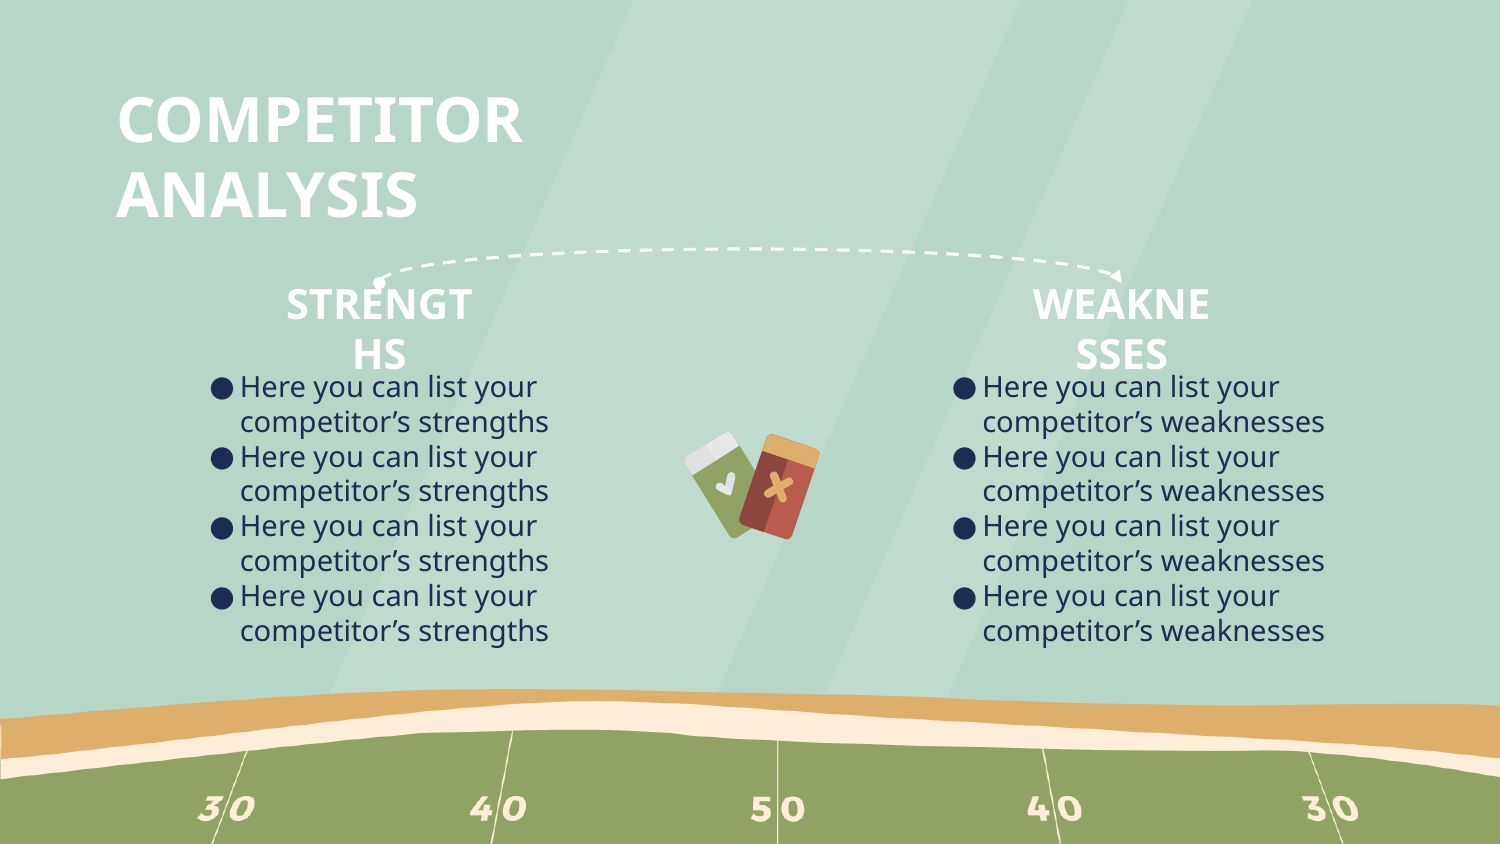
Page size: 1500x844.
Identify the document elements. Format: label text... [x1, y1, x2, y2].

title COMPETITOR ANALYSIS [101, 64, 624, 182]
subtitle Here you can list your competitor’s strengths Here you can list your competitor’s strengths Here you can list your competitor’s strengths Here you can list your competitor’s strengths [149, 352, 609, 670]
title WEAKNESSES [1008, 283, 1235, 352]
subtitle Here you can list your competitor’s weaknesses Here you can list your competitor’s weaknesses Here you can list your competitor’s weaknesses Here you can list your competitor’s weaknesses [892, 352, 1352, 670]
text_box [683, 431, 821, 540]
picture [0, 0, 1500, 844]
title STRENGTHS [266, 283, 493, 352]
